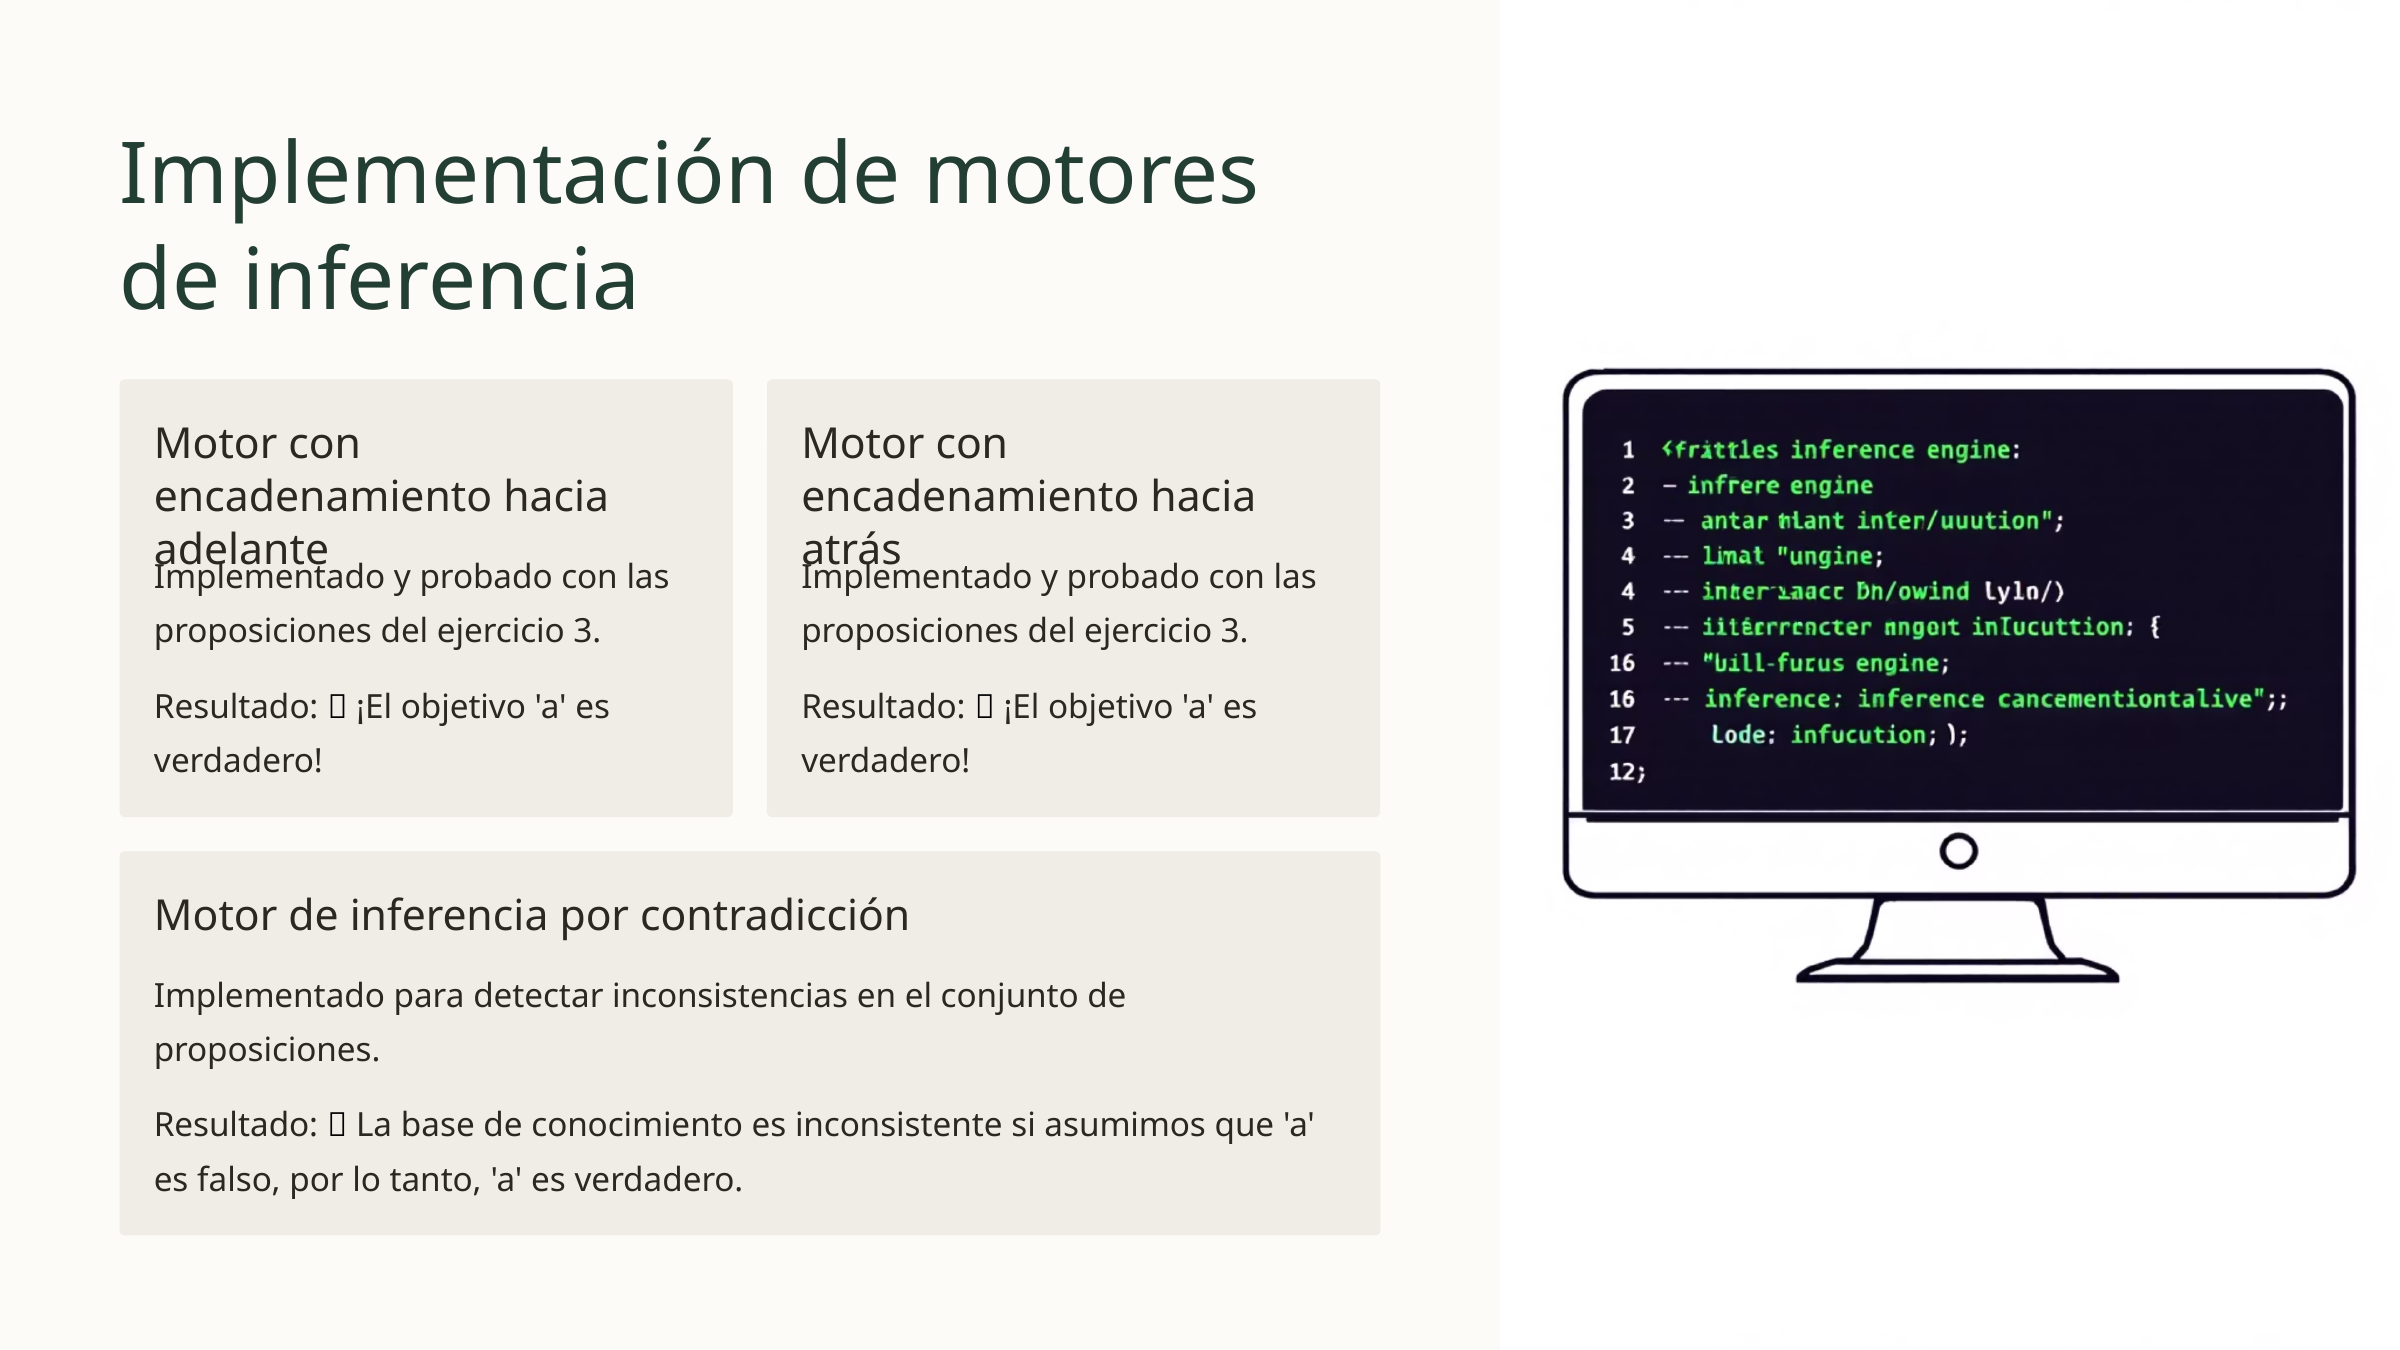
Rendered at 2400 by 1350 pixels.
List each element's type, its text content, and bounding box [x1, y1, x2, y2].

text_box Implementado y probado con las proposiciones del ejercicio 3. [801, 541, 1346, 651]
text_box Implementado y probado con las proposiciones del ejercicio 3. [153, 541, 699, 651]
text_box Resultado: ✅ ¡El objetivo 'a' es verdadero! [801, 671, 1346, 783]
text_box Implementación de motores de inferencia [119, 114, 1381, 329]
text_box Resultado: ✅ La base de conocimiento es inconsistente si asumimos que 'a' es falso, por lo tanto, 'a' es verdadero. [153, 1089, 1346, 1202]
text_box Motor de inferencia por contradicción [153, 885, 877, 939]
text_box Implementado para detectar inconsistencias en el conjunto de proposiciones. [153, 959, 1346, 1069]
text_box Motor con encadenamiento hacia adelante [153, 413, 699, 521]
text_box [119, 379, 733, 818]
text_box [766, 379, 1381, 818]
text_box Resultado: ✅ ¡El objetivo 'a' es verdadero! [153, 671, 699, 783]
picture [1499, 0, 2400, 1350]
text_box Motor con encadenamiento hacia atrás [801, 413, 1346, 521]
text_box [119, 851, 1381, 1236]
